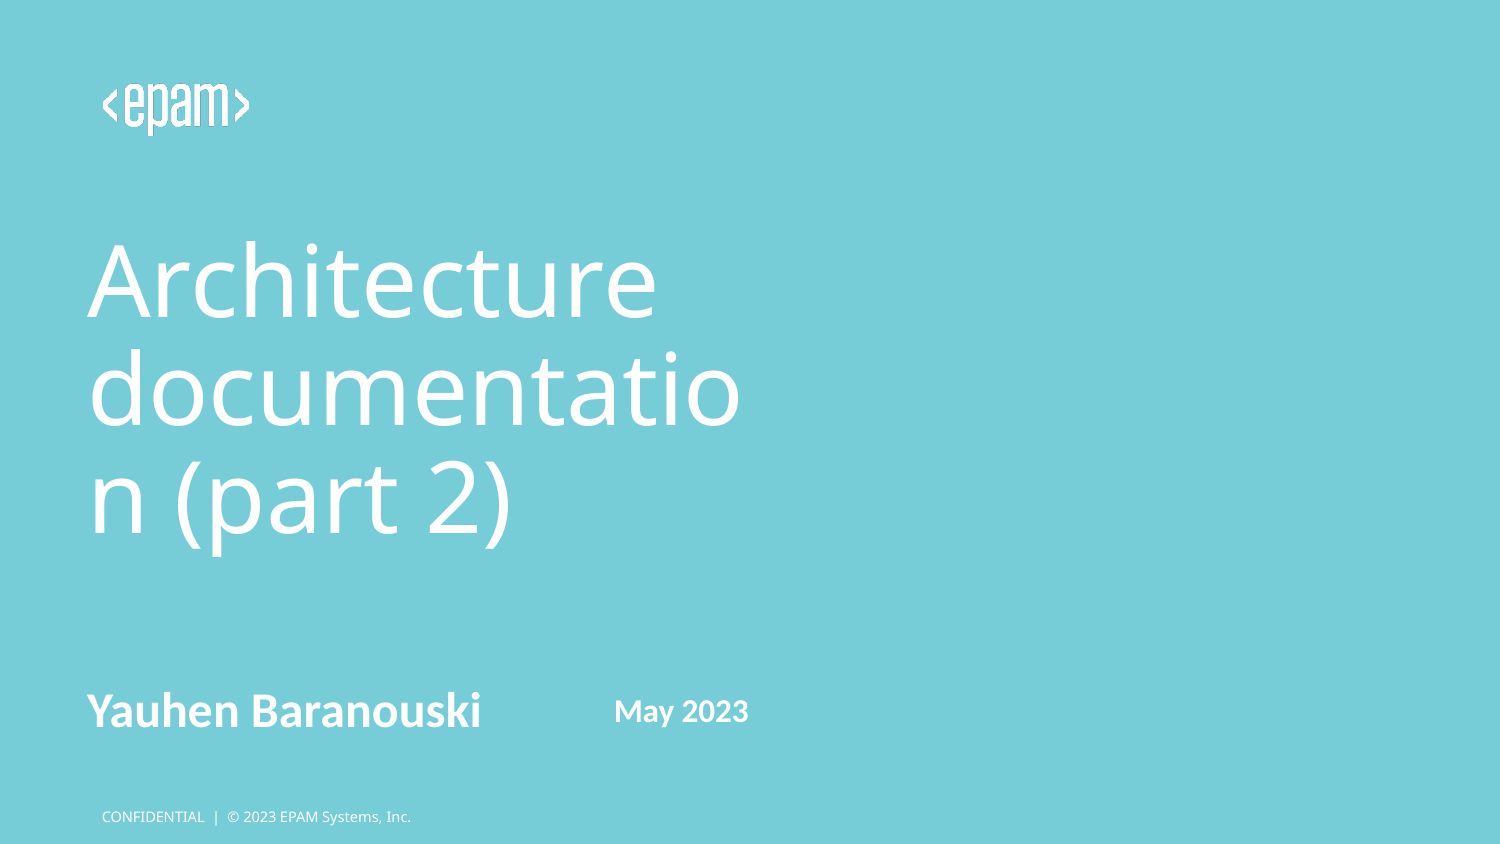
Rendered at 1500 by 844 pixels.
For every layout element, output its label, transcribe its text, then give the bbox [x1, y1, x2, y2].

list May 2023 [613, 686, 796, 738]
text_box CONFIDENTIAL | © 2023 EPAM Systems, Inc. [87, 800, 485, 833]
text_box Yauhen Baranouski [87, 686, 485, 738]
title Architecture documentation (part 2) [87, 231, 796, 465]
